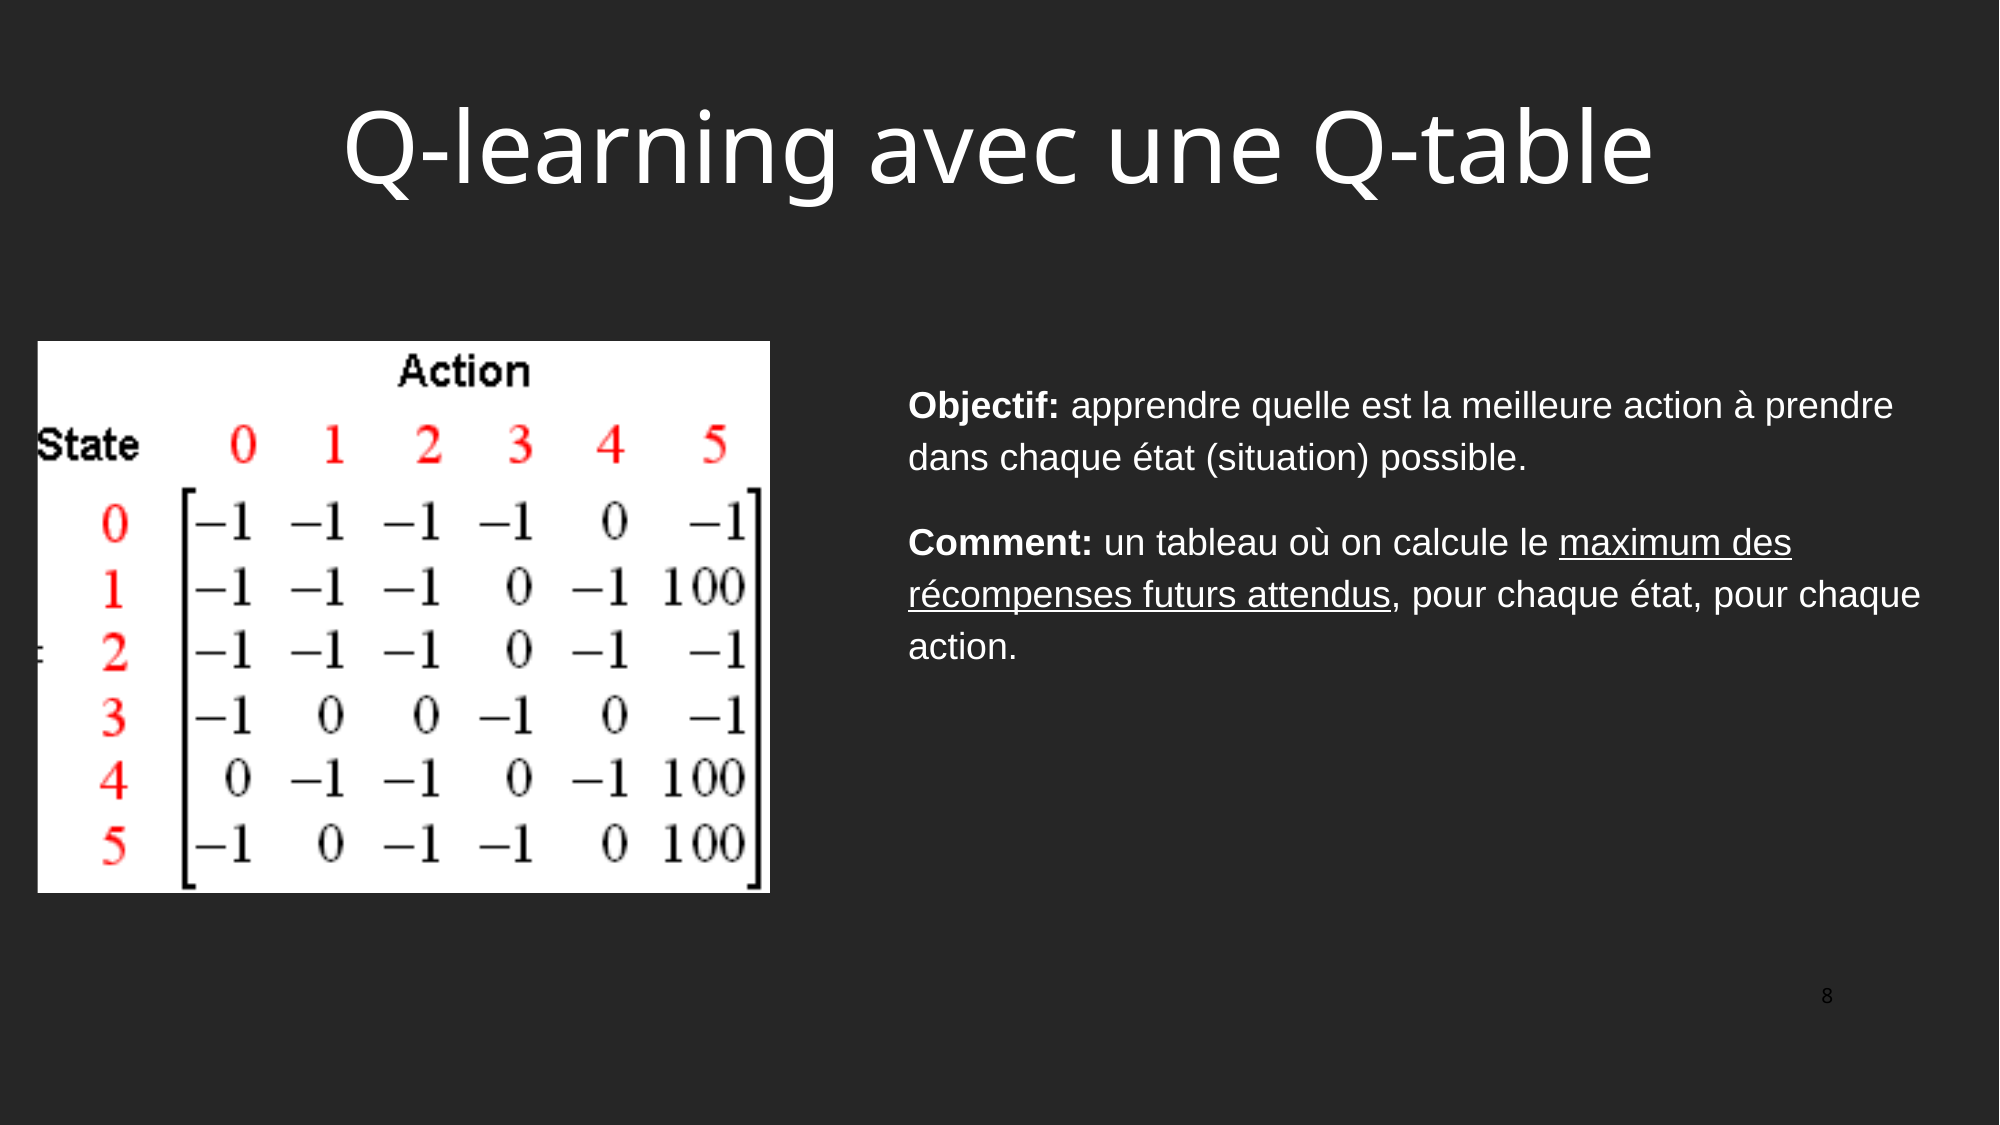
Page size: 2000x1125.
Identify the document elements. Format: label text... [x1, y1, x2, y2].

text_box Objectif: apprendre quelle est la meilleure action à prendre dans chaque état (situation) possible. Comment: un tableau où on calcule le maximum des récompenses futurs attendus, pour chaque état, pour chaque action. [893, 359, 2000, 875]
picture [37, 341, 771, 894]
text_box 8 [1724, 965, 1848, 1025]
text_box Q-learning avec une Q-table [68, 97, 1932, 202]
